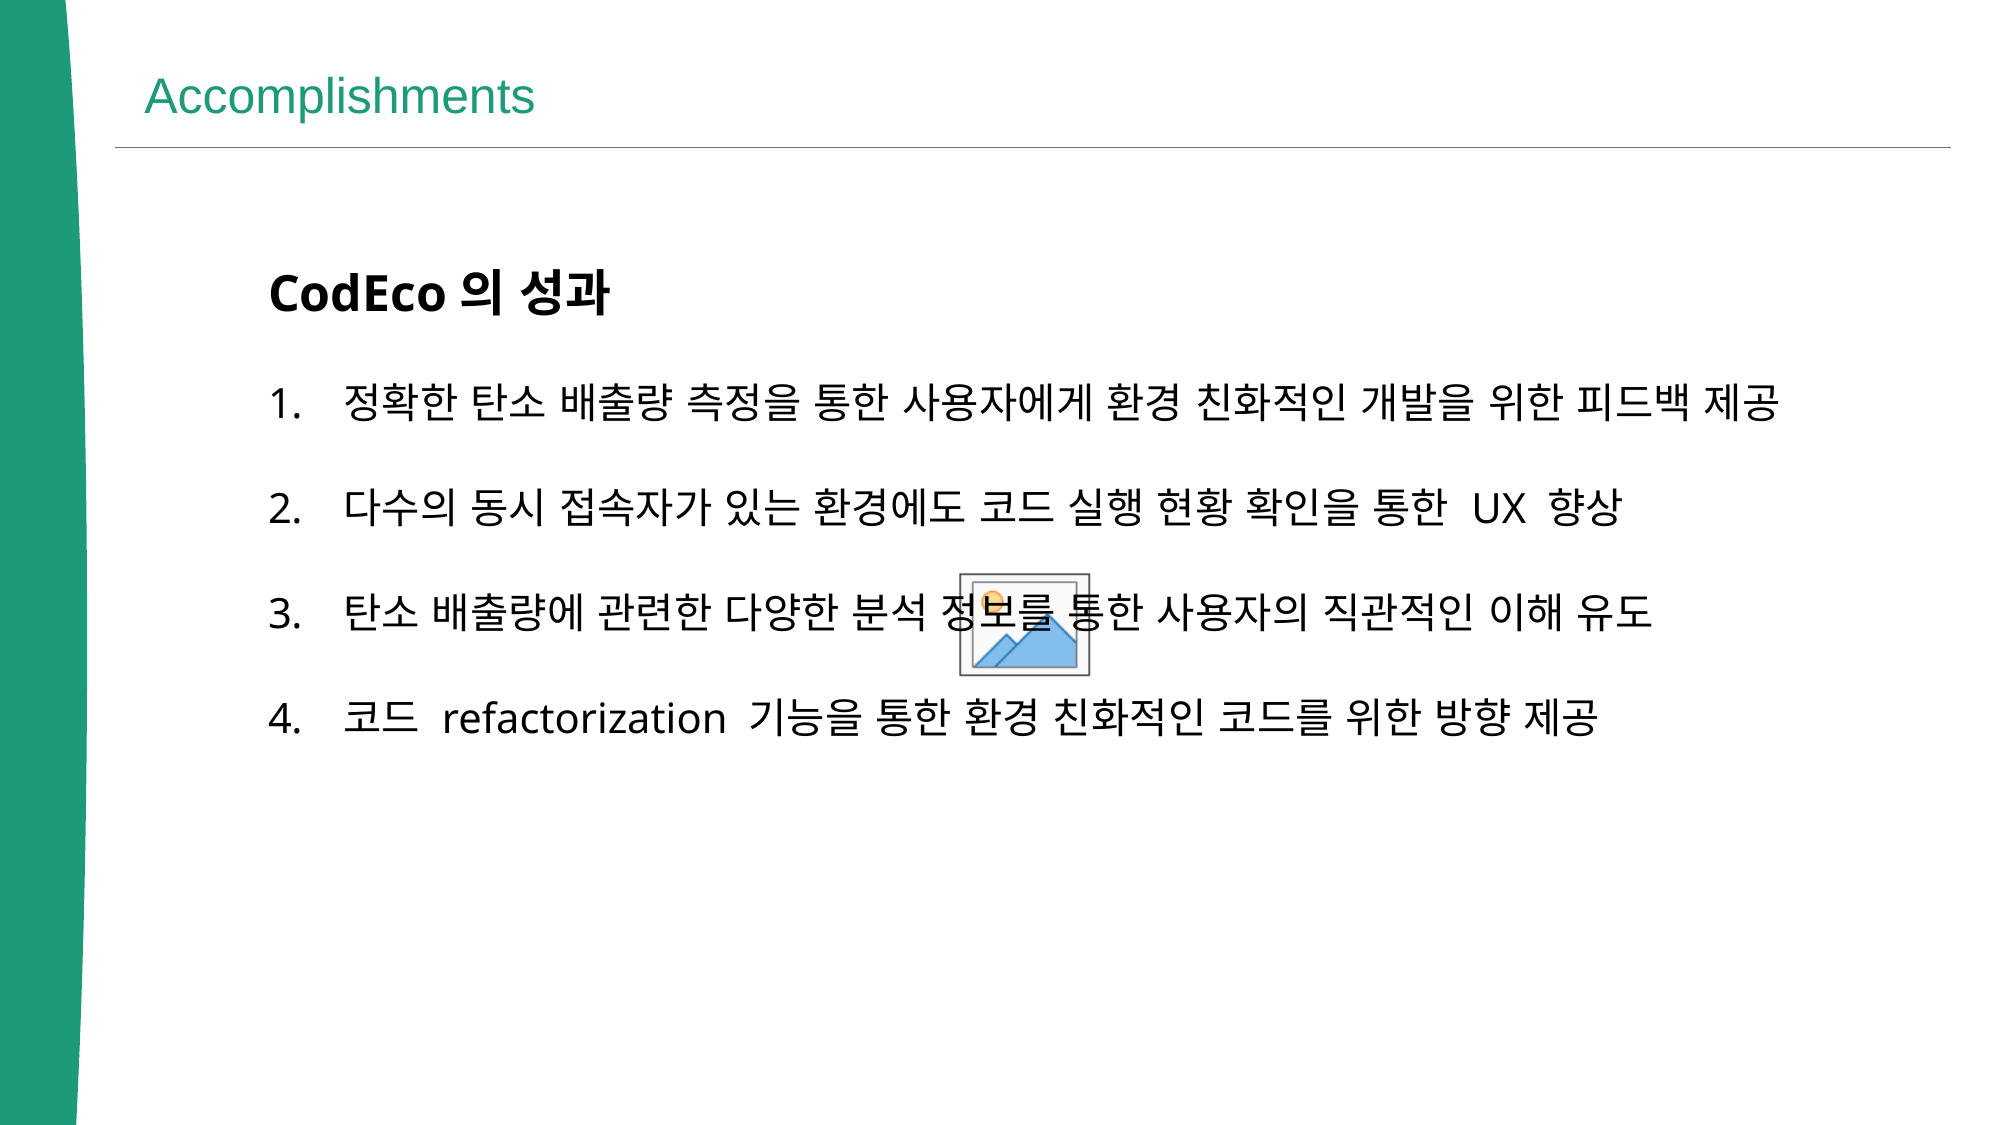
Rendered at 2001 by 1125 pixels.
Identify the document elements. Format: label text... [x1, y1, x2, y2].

picture [162, 187, 1888, 1063]
text_box Accomplishments [129, 62, 980, 137]
